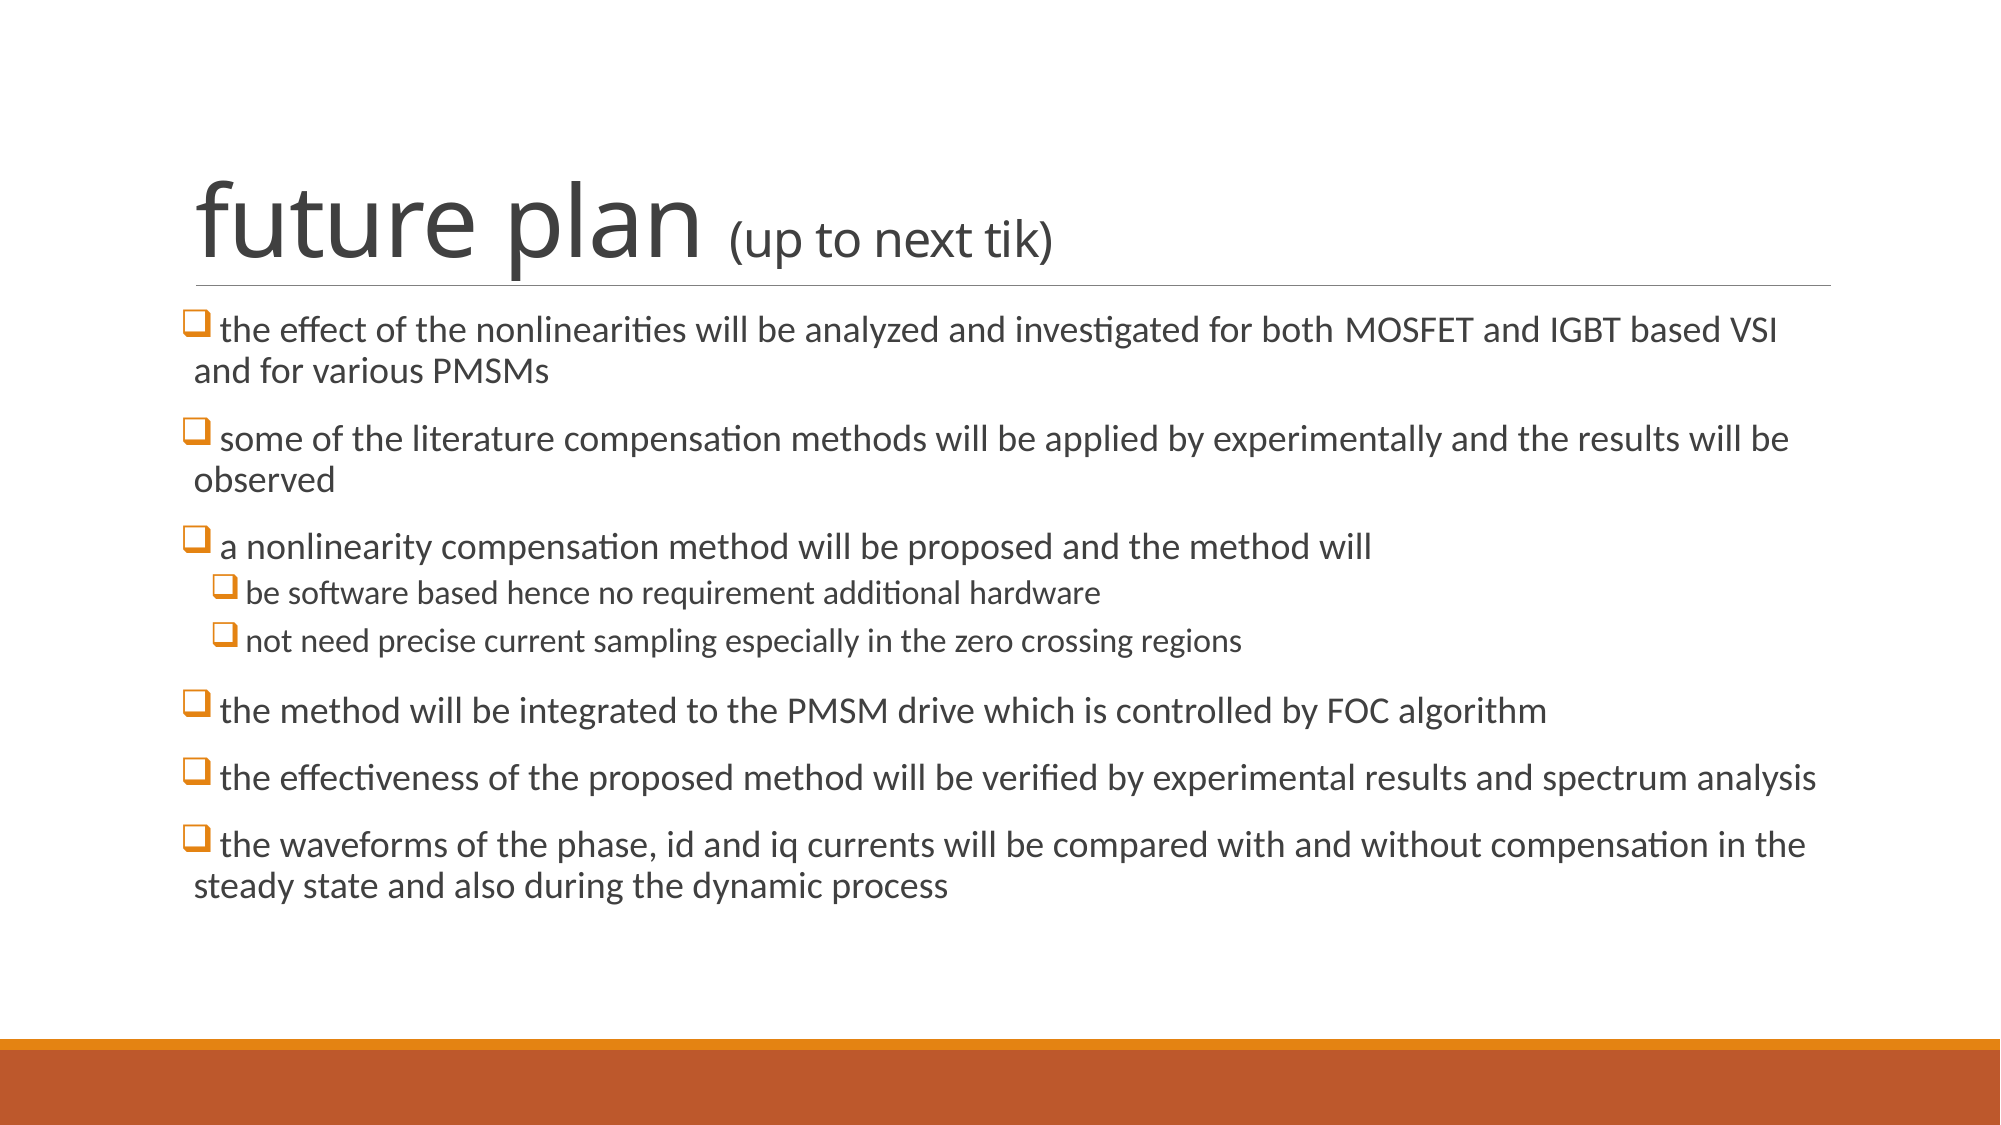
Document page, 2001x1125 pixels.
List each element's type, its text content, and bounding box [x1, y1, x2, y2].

list the effect of the nonlinearities will be analyzed and investigated for both MOSFET and IGBT based VSI and for various PMSMs some of the literature compensation methods will be applied by experimentally and the results will be observed a nonlinearity compensation method will be proposed and the method will be software based hence no requirement additional hardware not need precise current sampling especially in the zero crossing regions the method will be integrated to the PMSM drive which is controlled by FOC algorithm the effectiveness of the proposed method will be verified by experimental results and spectrum analysis the waveforms of the phase, id and iq currents will be compared with and without compensation in the steady state and also during the dynamic process [180, 302, 1830, 963]
title future plan (up to next tik) [180, 47, 1830, 285]
